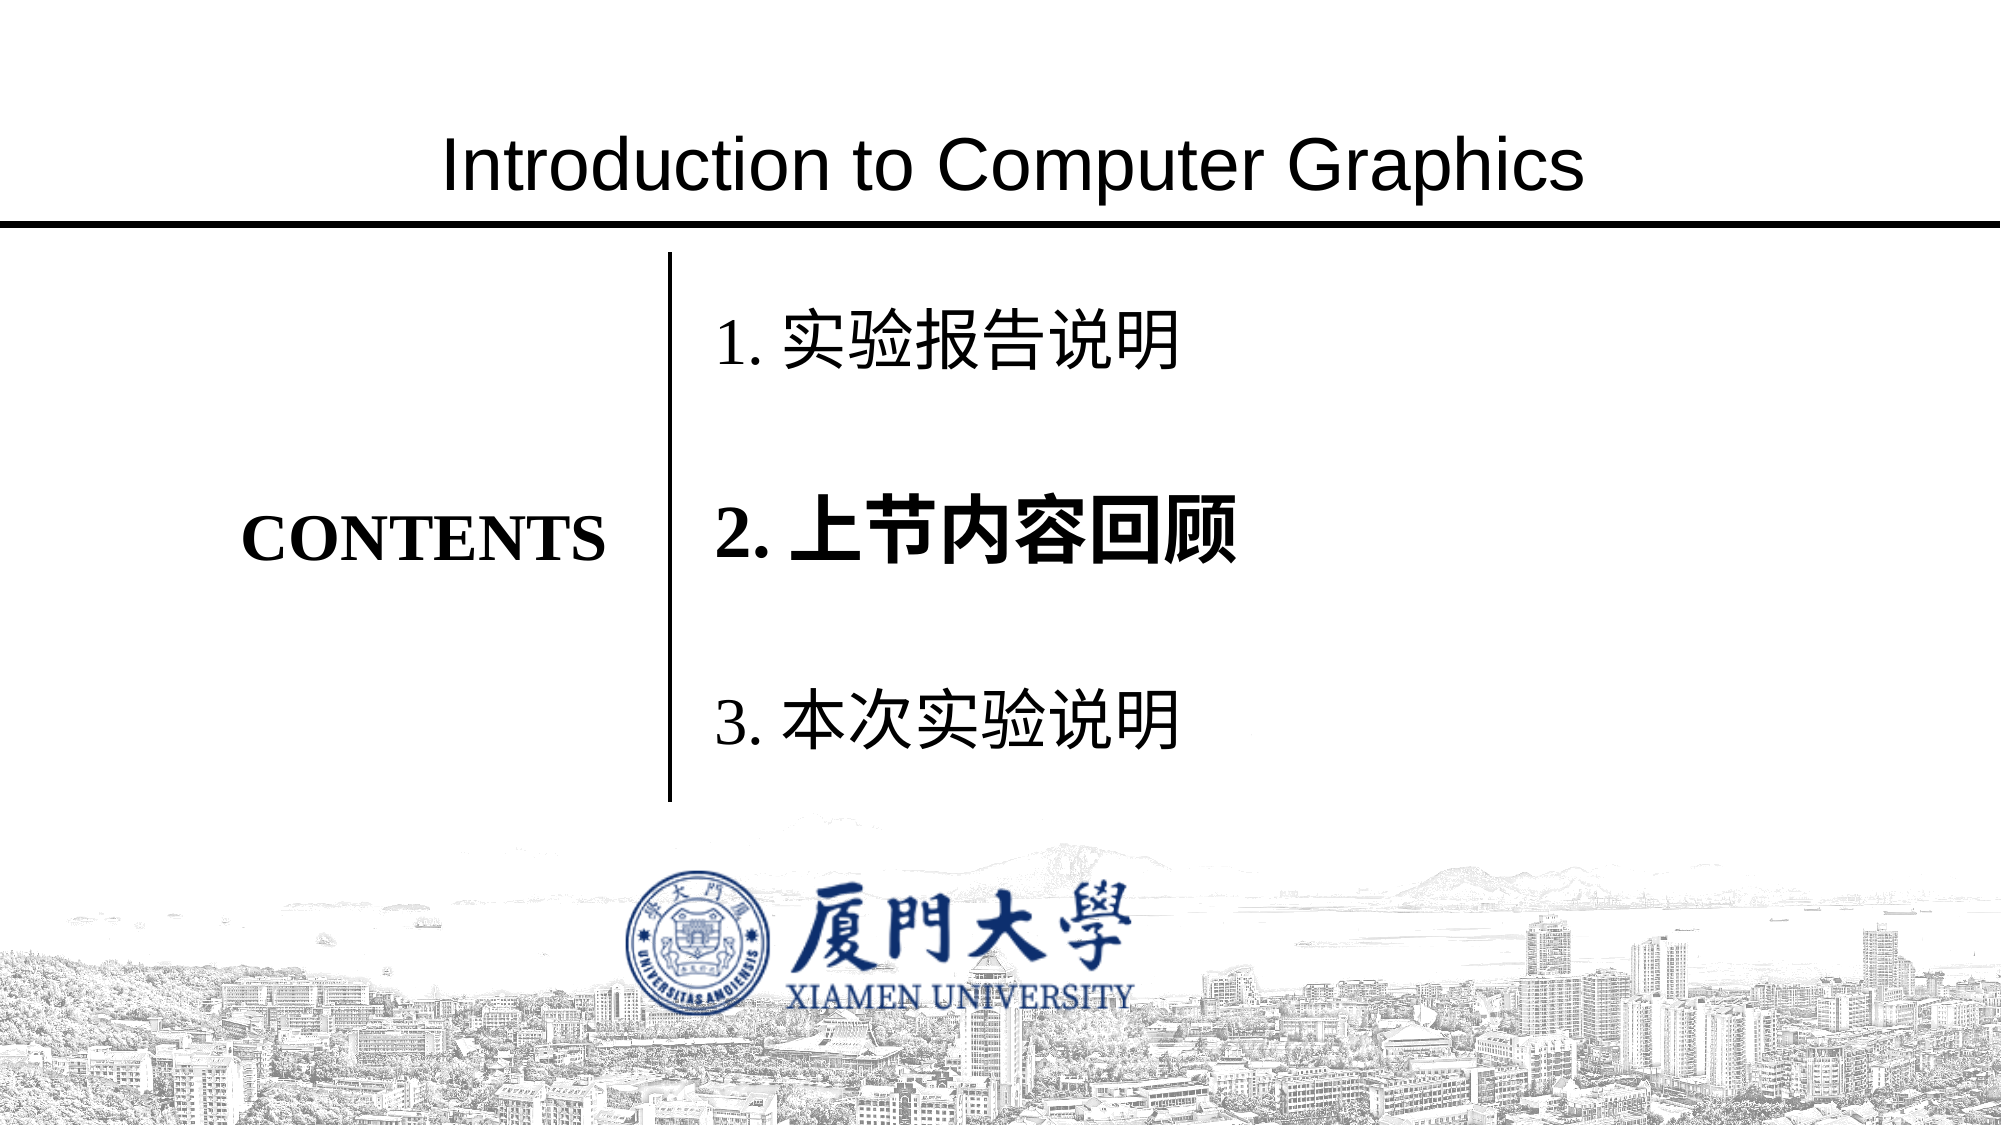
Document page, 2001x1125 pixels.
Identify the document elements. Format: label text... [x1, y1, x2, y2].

text_box [199, 424, 699, 624]
picture [0, 685, 2000, 1125]
list 1.实验报告说明 2.上节内容回顾 3.本次实验说明 [699, 299, 1826, 685]
text_box Introduction to Computer Graphics [105, 107, 1922, 213]
text_box [569, 298, 1430, 356]
text_box [569, 356, 699, 362]
